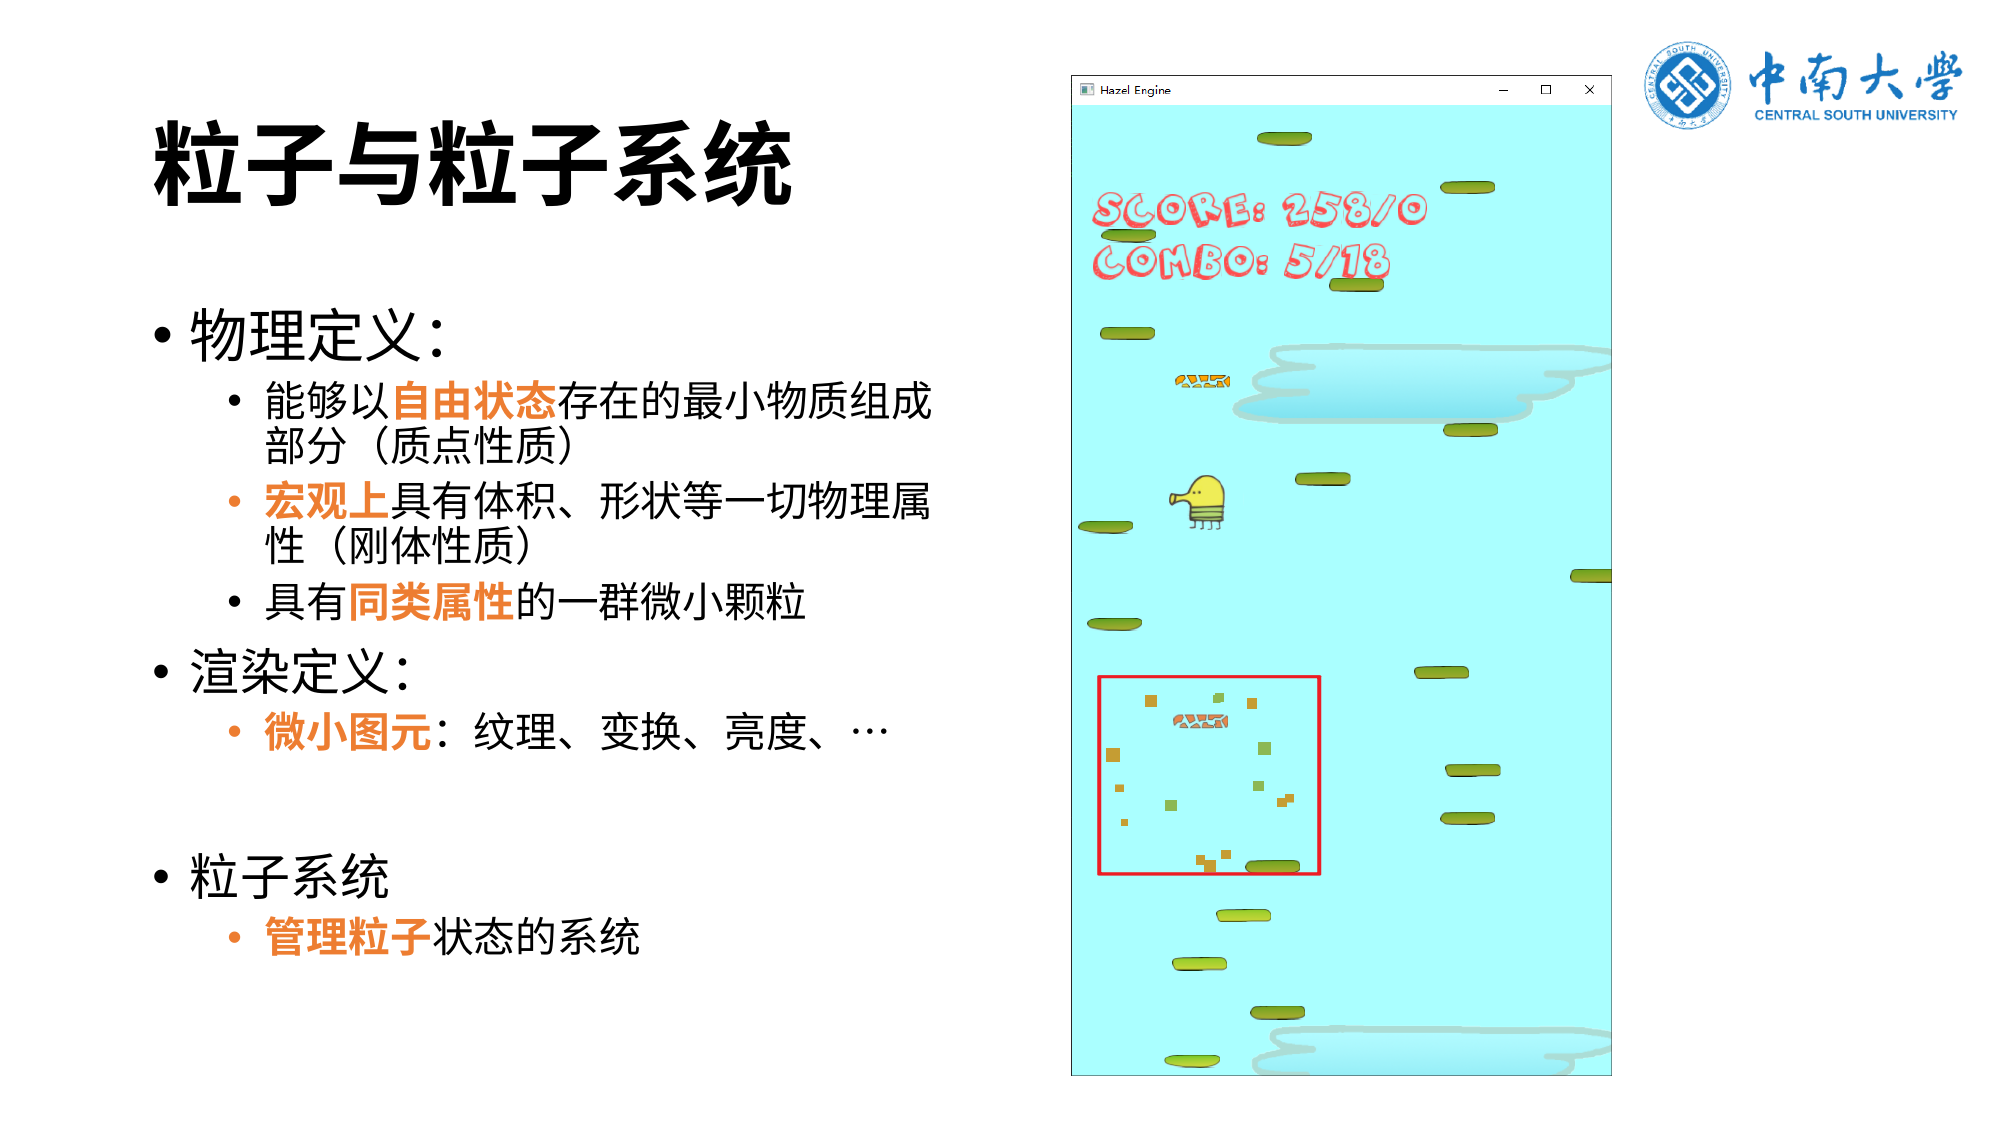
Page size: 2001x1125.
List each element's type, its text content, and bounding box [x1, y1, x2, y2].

picture [1632, 34, 1977, 136]
list 物理定义： 能够以自由状态存在的最小物质组成部分（质点性质） 宏观上具有体积、形状等一切物理属性（刚体性质） 具有同类属性的一群微小颗粒 渲染定义： 微小图元：纹理、变换、亮度、… 粒子系统 管理粒子状态的系统 [137, 299, 983, 1014]
picture [1071, 75, 1612, 1076]
title 粒子与粒子系统 [137, 59, 1863, 278]
